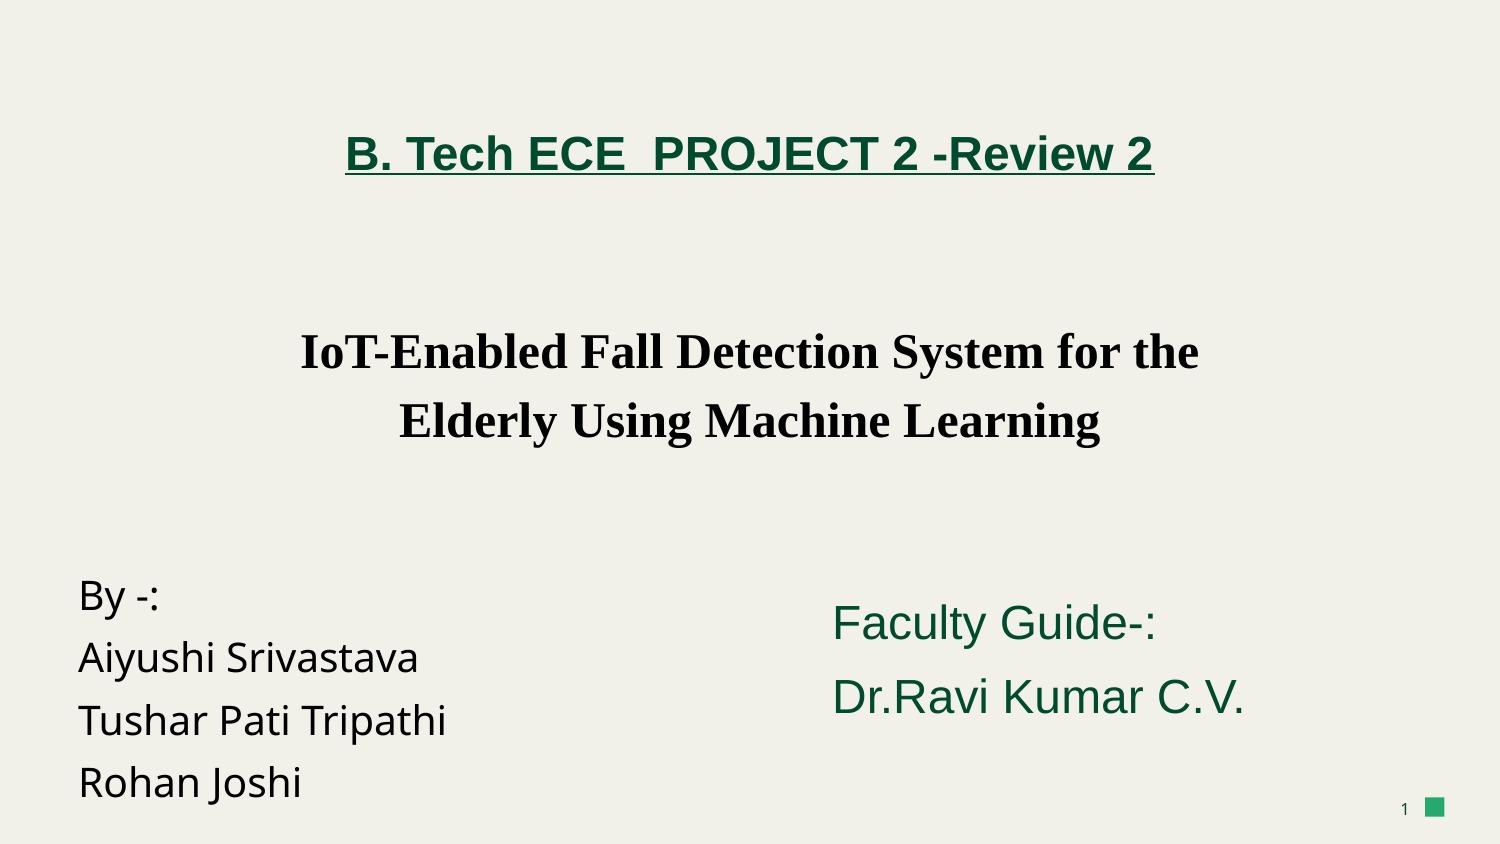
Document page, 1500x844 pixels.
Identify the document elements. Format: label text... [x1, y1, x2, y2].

subtitle By -: Aiyushi Srivastava Tushar Pati Tripathi Rohan Joshi [55, 560, 607, 811]
text_box IoT-Enabled Fall Detection System for the Elderly Using Machine Learning [271, 294, 1229, 463]
text_box Faculty Guide-: Dr.Ravi Kumar C.V. [817, 576, 1310, 738]
slide_number 1 [1350, 787, 1425, 833]
text_box B. Tech ECE PROJECT 2 -Review 2 [0, 107, 1500, 195]
